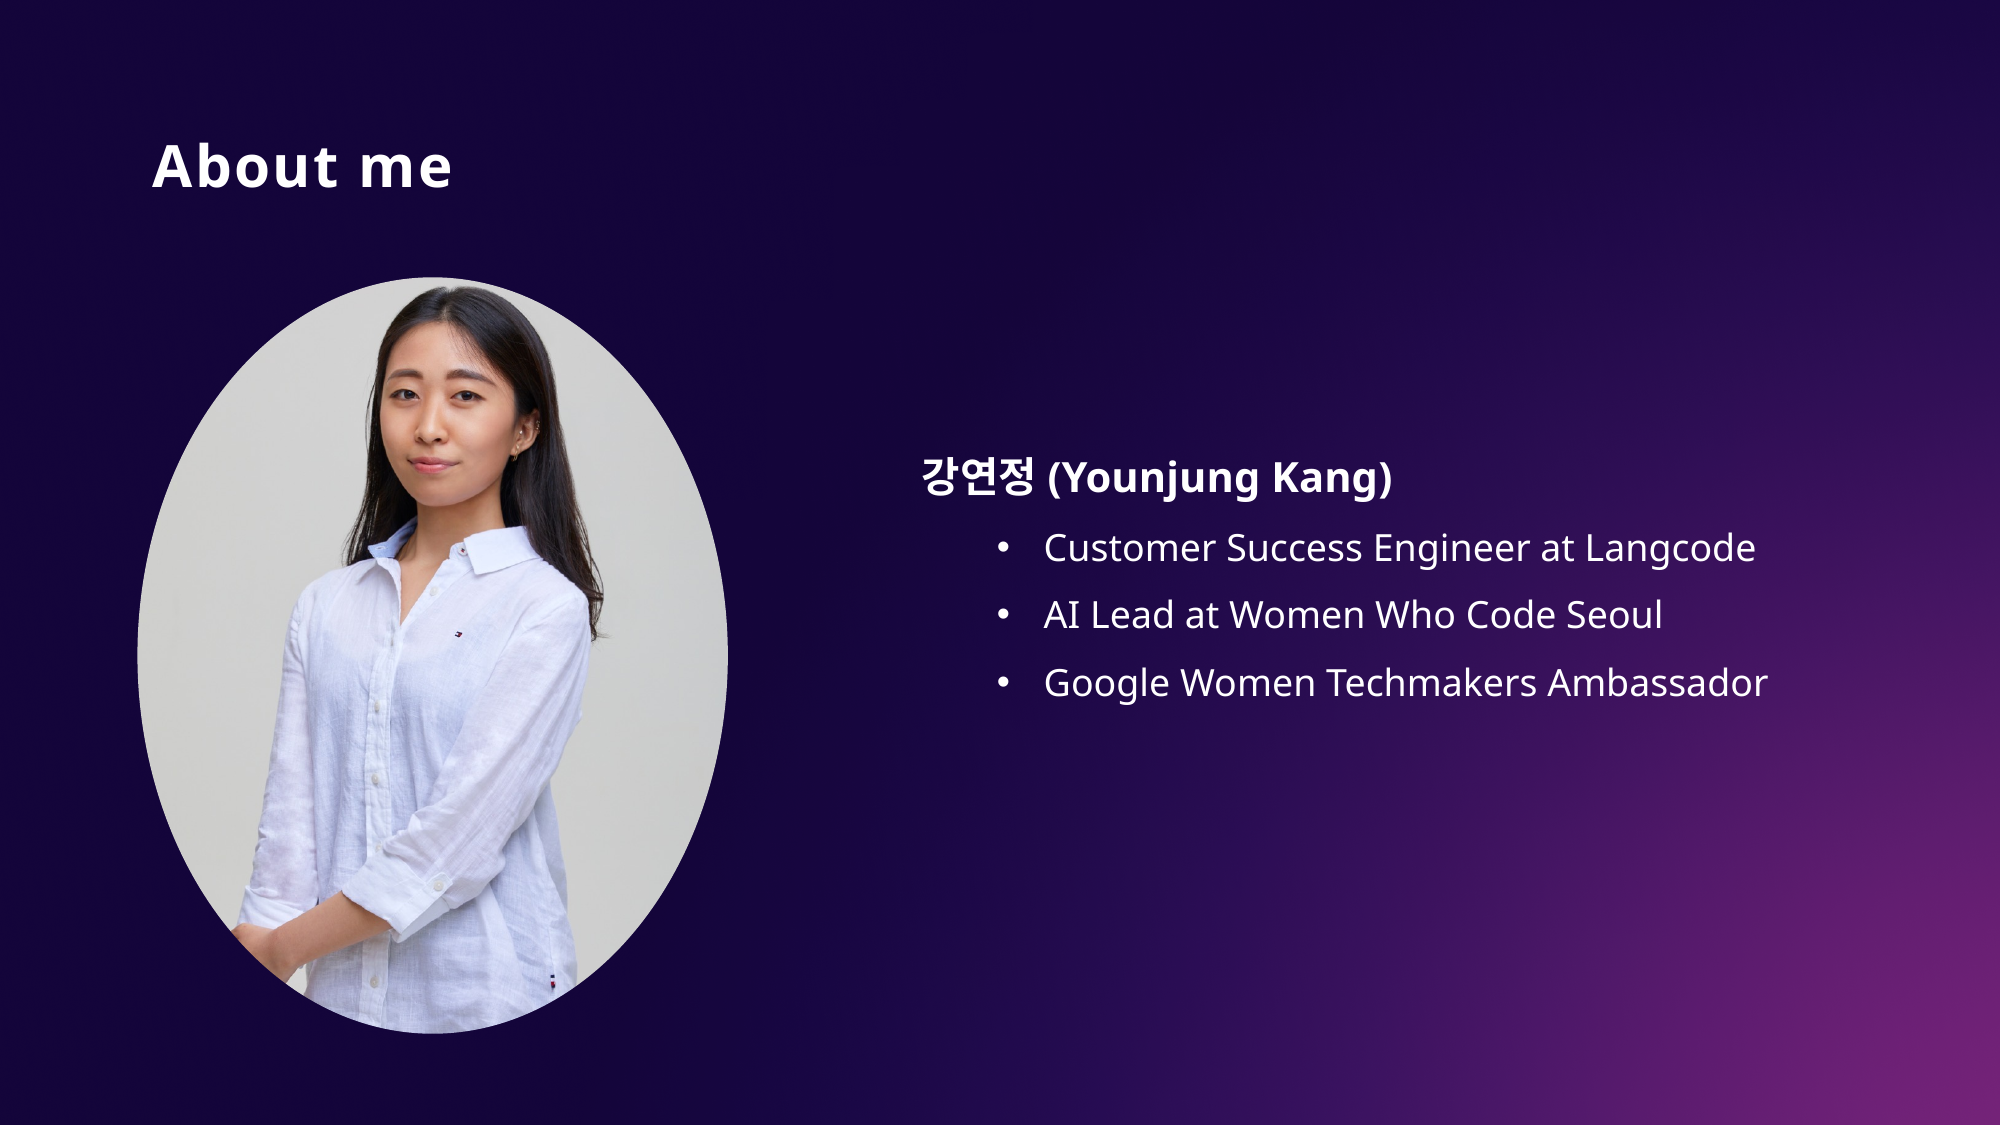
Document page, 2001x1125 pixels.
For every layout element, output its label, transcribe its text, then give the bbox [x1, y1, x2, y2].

text_box 강연정(Younjung Kang) Customer Success Engineer at Langcode AI Lead at Women Who Code Seoul Google Women Techmakers Ambassador [907, 418, 1863, 712]
picture [0, 0, 2000, 1125]
title About me [137, 59, 1863, 278]
